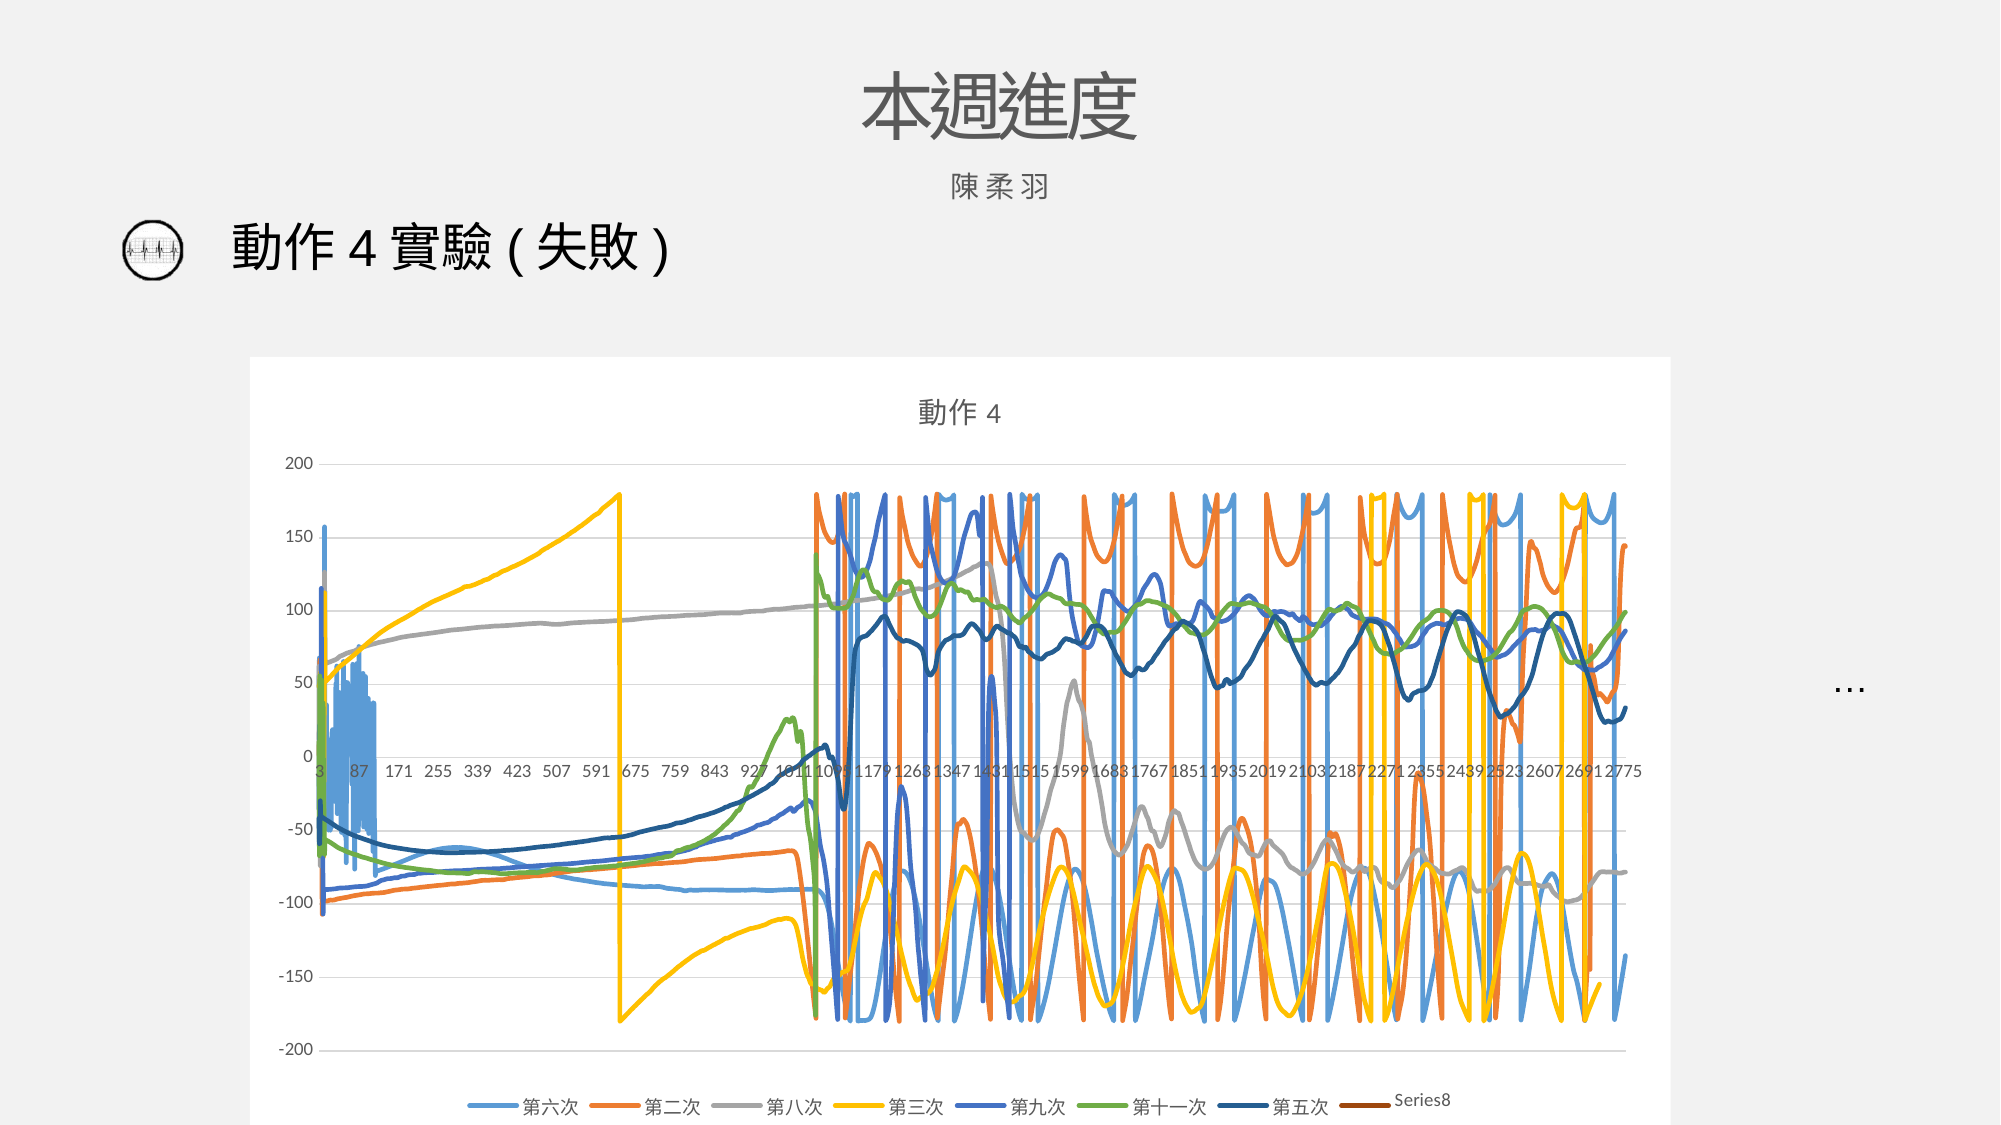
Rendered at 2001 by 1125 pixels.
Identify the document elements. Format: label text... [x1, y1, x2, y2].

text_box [573, 52, 1427, 214]
text_box … [1816, 648, 1901, 708]
text_box 動作4實驗(失敗) [218, 220, 996, 280]
chart [249, 356, 1671, 1125]
picture [88, 182, 218, 318]
